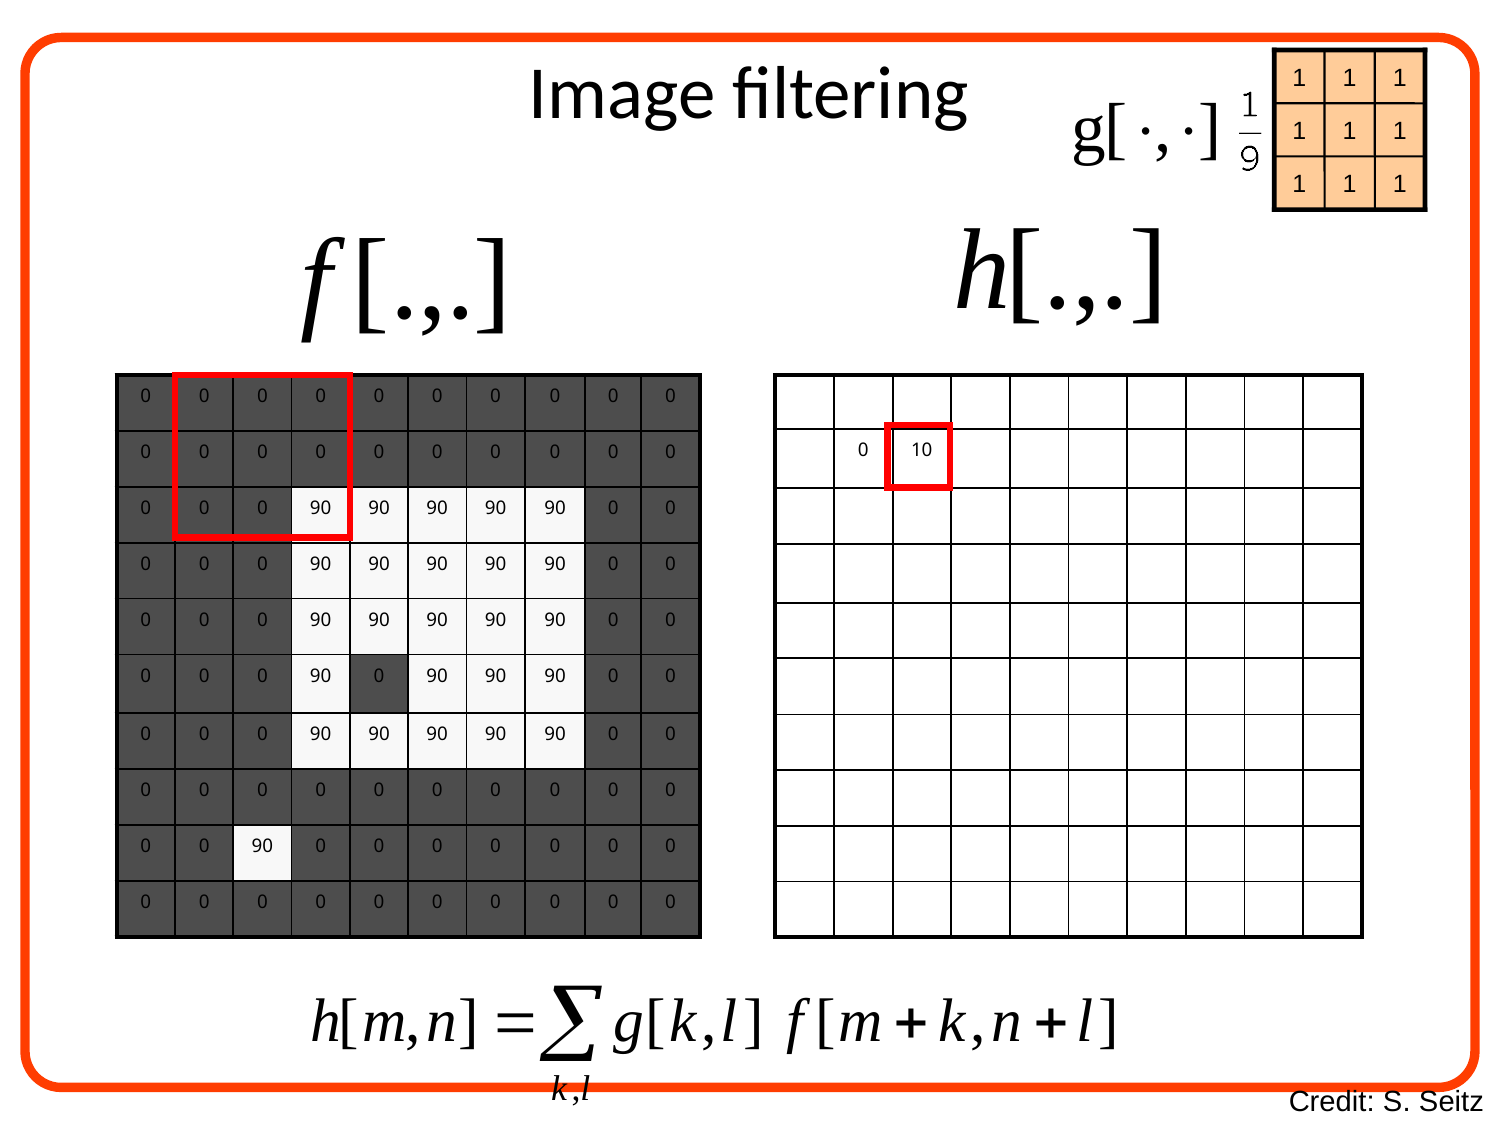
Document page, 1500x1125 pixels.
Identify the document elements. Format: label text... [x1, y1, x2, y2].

table_cell 0 [351, 882, 407, 935]
table_cell [1245, 882, 1302, 935]
table_cell 0 [642, 770, 698, 824]
table_cell [777, 827, 833, 881]
table_cell [1128, 827, 1185, 881]
table_cell [1304, 882, 1360, 935]
table_cell [952, 715, 1009, 769]
table_cell 90 [467, 544, 524, 598]
table_cell 0 [586, 882, 640, 935]
table_cell 90 [526, 655, 584, 712]
table_header [1187, 377, 1244, 428]
table_cell [1187, 604, 1244, 657]
table_cell 90 [292, 599, 349, 654]
table_cell 0 [526, 882, 584, 935]
table_header [894, 377, 950, 424]
table_cell [1304, 430, 1360, 487]
table_cell [1011, 659, 1068, 714]
table_cell 90 [292, 538, 349, 542]
table_cell 90 [467, 655, 524, 712]
table_cell 90 [409, 599, 466, 654]
table_cell 0 [642, 826, 698, 880]
table_cell [894, 489, 950, 543]
table_cell [1128, 604, 1185, 657]
table_cell [1011, 882, 1068, 935]
table_cell [1011, 604, 1068, 657]
table_cell 0 [1059, 52, 1424, 217]
table_cell 90 [467, 488, 524, 542]
table_cell [1011, 545, 1068, 602]
table_cell [1187, 715, 1244, 769]
table_cell 0 [586, 826, 640, 880]
table_cell 0 [586, 599, 640, 654]
table_cell 90 [234, 826, 291, 880]
text_box Credit: S. Seitz [1273, 1074, 1500, 1125]
table_cell 0 [467, 432, 524, 486]
table_cell 0 [119, 826, 174, 880]
text_box [887, 424, 950, 488]
table_cell 0 [119, 432, 174, 486]
table_cell 0 [586, 432, 640, 486]
table_cell 0 [526, 826, 584, 880]
table_header [777, 377, 833, 428]
table_cell [1128, 489, 1185, 543]
table_cell [777, 430, 833, 487]
table_header [1304, 377, 1360, 428]
table_cell [1128, 771, 1185, 825]
table_header [1245, 377, 1302, 428]
table_cell [835, 715, 892, 769]
table_cell 0 [642, 714, 698, 768]
table_cell 0 [409, 432, 466, 486]
table_cell 0 [234, 544, 291, 598]
table_cell 0 [176, 770, 232, 824]
table_cell [835, 771, 892, 825]
table_cell [1069, 715, 1126, 769]
table_header [1128, 377, 1185, 428]
table_cell [1069, 882, 1126, 935]
table_cell 0 [176, 714, 232, 768]
table_cell 90 [351, 599, 407, 654]
table_cell [1304, 489, 1360, 543]
table_cell 0 [234, 599, 291, 654]
table_cell 0 [119, 882, 174, 935]
table_cell [1128, 545, 1185, 602]
table_cell 0 [467, 770, 524, 824]
table_cell 0 [586, 655, 640, 712]
table_cell 0 [234, 714, 291, 768]
table_cell 90 [292, 544, 349, 598]
table_cell 0 [586, 488, 640, 542]
table_cell 0 [642, 599, 698, 654]
table_cell 0 [119, 488, 174, 542]
table_cell [1304, 545, 1360, 602]
table_cell 0 [292, 770, 349, 824]
table_cell 0 [234, 770, 291, 824]
table_cell [1011, 771, 1068, 825]
table_cell [1245, 489, 1302, 543]
table_header 0 [119, 377, 174, 430]
table_cell [777, 545, 833, 602]
table_cell 0 [351, 655, 407, 712]
table_cell 0 [586, 714, 640, 768]
text_box Image filtering [73, 36, 1424, 224]
table_header 0 [467, 377, 524, 430]
table_cell 90 [292, 655, 349, 712]
table_cell 0 [642, 655, 698, 712]
table_cell 90 [409, 655, 466, 712]
table_cell [1128, 882, 1185, 935]
table_cell [1069, 827, 1126, 881]
table_cell [952, 545, 1009, 602]
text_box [1237, 49, 1426, 210]
table_cell [1069, 659, 1126, 714]
table_cell [952, 827, 1009, 881]
table_cell [1011, 489, 1068, 543]
table_cell [894, 659, 950, 714]
table_cell 0 [234, 655, 291, 712]
table_cell [1245, 827, 1302, 881]
table_cell 90 [351, 488, 407, 542]
table_cell 0 [234, 538, 291, 542]
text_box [300, 974, 1137, 1119]
table_cell [894, 604, 950, 657]
table_cell [835, 489, 892, 543]
table_cell 0 [642, 882, 698, 935]
table_cell [894, 545, 950, 602]
table_cell [1069, 489, 1126, 543]
table_cell 90 [409, 714, 466, 768]
table_cell 90 [467, 599, 524, 654]
table_cell 0 [526, 432, 584, 486]
table_cell 90 [526, 544, 584, 598]
table_cell [1011, 430, 1068, 487]
table_cell [1128, 715, 1185, 769]
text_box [1062, 87, 1231, 181]
table_header 0 [586, 377, 640, 430]
table_cell [777, 715, 833, 769]
table_cell [1069, 430, 1126, 487]
table_cell 0 [234, 882, 291, 935]
table_cell [777, 659, 833, 714]
table_cell 0 [642, 432, 698, 486]
table_cell [1304, 771, 1360, 825]
table_cell 0 [176, 882, 232, 935]
table_cell [1245, 604, 1302, 657]
table_cell [894, 715, 950, 769]
table_cell 0 [586, 770, 640, 824]
table_cell 0 [467, 826, 524, 880]
table_cell [1011, 715, 1068, 769]
table_cell [894, 771, 950, 825]
table_cell 0 [119, 655, 174, 712]
table_cell 90 [467, 714, 524, 768]
table_header [1069, 377, 1126, 428]
table_cell [1069, 771, 1126, 825]
table_cell 0 [176, 544, 232, 598]
table_cell [1187, 489, 1244, 543]
table_cell [1069, 545, 1126, 602]
table_cell [1245, 715, 1302, 769]
table_cell 90 [409, 488, 466, 542]
table_header 0 [526, 377, 584, 430]
table_cell 0 [176, 538, 232, 542]
table_cell [1187, 545, 1244, 602]
table_cell 0 [176, 655, 232, 712]
table_cell [1304, 715, 1360, 769]
table_cell 90 [292, 714, 349, 768]
table_cell 0 [526, 770, 584, 824]
table_cell [835, 827, 892, 881]
table_cell [1245, 771, 1302, 825]
table_cell 90 [409, 544, 466, 598]
table_cell [1187, 827, 1244, 881]
table_cell 90 [526, 599, 584, 654]
table_cell [835, 545, 892, 602]
table_cell [1128, 430, 1185, 487]
table_cell [952, 882, 1009, 935]
table_cell [777, 882, 833, 935]
table_cell [1187, 659, 1244, 714]
table_cell [835, 659, 892, 714]
table_header [952, 377, 1009, 428]
table_cell 0 [351, 432, 407, 486]
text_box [936, 202, 1185, 357]
table_cell 0 [292, 882, 349, 935]
table_cell 0 [642, 488, 698, 542]
table_cell [1245, 659, 1302, 714]
table_cell [1011, 827, 1068, 881]
table_cell 0 [467, 882, 524, 935]
table_header 0 [409, 377, 466, 430]
table_cell [1245, 430, 1302, 487]
table_cell [1187, 771, 1244, 825]
table_cell 90 [526, 488, 584, 542]
table_cell [1304, 827, 1360, 881]
table_cell [1069, 604, 1126, 657]
table_cell [1187, 882, 1244, 935]
table_cell 0 [292, 826, 349, 880]
table_cell [835, 604, 892, 657]
table_cell 90 [526, 714, 584, 768]
table_header 0 [642, 377, 698, 430]
table_cell [1304, 604, 1360, 657]
table_cell [952, 489, 1009, 543]
table_cell [952, 430, 1009, 487]
table_cell 0 [119, 544, 174, 598]
table_cell 0 [409, 826, 466, 880]
table_cell 90 [351, 714, 407, 768]
table_cell [777, 604, 833, 657]
table_cell 0 [835, 430, 887, 487]
table_cell 0 [586, 544, 640, 598]
table_cell [1187, 430, 1244, 487]
table_cell 0 [119, 599, 174, 654]
table_cell 90 [351, 544, 407, 598]
table_cell 0 [176, 599, 232, 654]
table_cell [1304, 659, 1360, 714]
table_cell [1245, 545, 1302, 602]
table_cell [952, 659, 1009, 714]
table_cell [777, 489, 833, 543]
table_cell 0 [119, 714, 174, 768]
text_box [174, 374, 350, 538]
table_cell 0 [119, 770, 174, 824]
table_cell [894, 827, 950, 881]
table_header [835, 377, 892, 428]
table_cell 0 [351, 770, 407, 824]
table_header 0 [351, 377, 407, 430]
table_header [1011, 377, 1068, 428]
table_cell [835, 882, 892, 935]
table_cell 0 [642, 544, 698, 598]
table_cell 0 [176, 826, 232, 880]
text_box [261, 212, 529, 367]
table_cell [952, 604, 1009, 657]
table_cell 0 [351, 826, 407, 880]
table_cell [1128, 659, 1185, 714]
table_cell [777, 771, 833, 825]
table_cell 0 [409, 770, 466, 824]
table_cell 0 [409, 882, 466, 935]
table_cell [952, 771, 1009, 825]
table_cell [894, 882, 950, 935]
